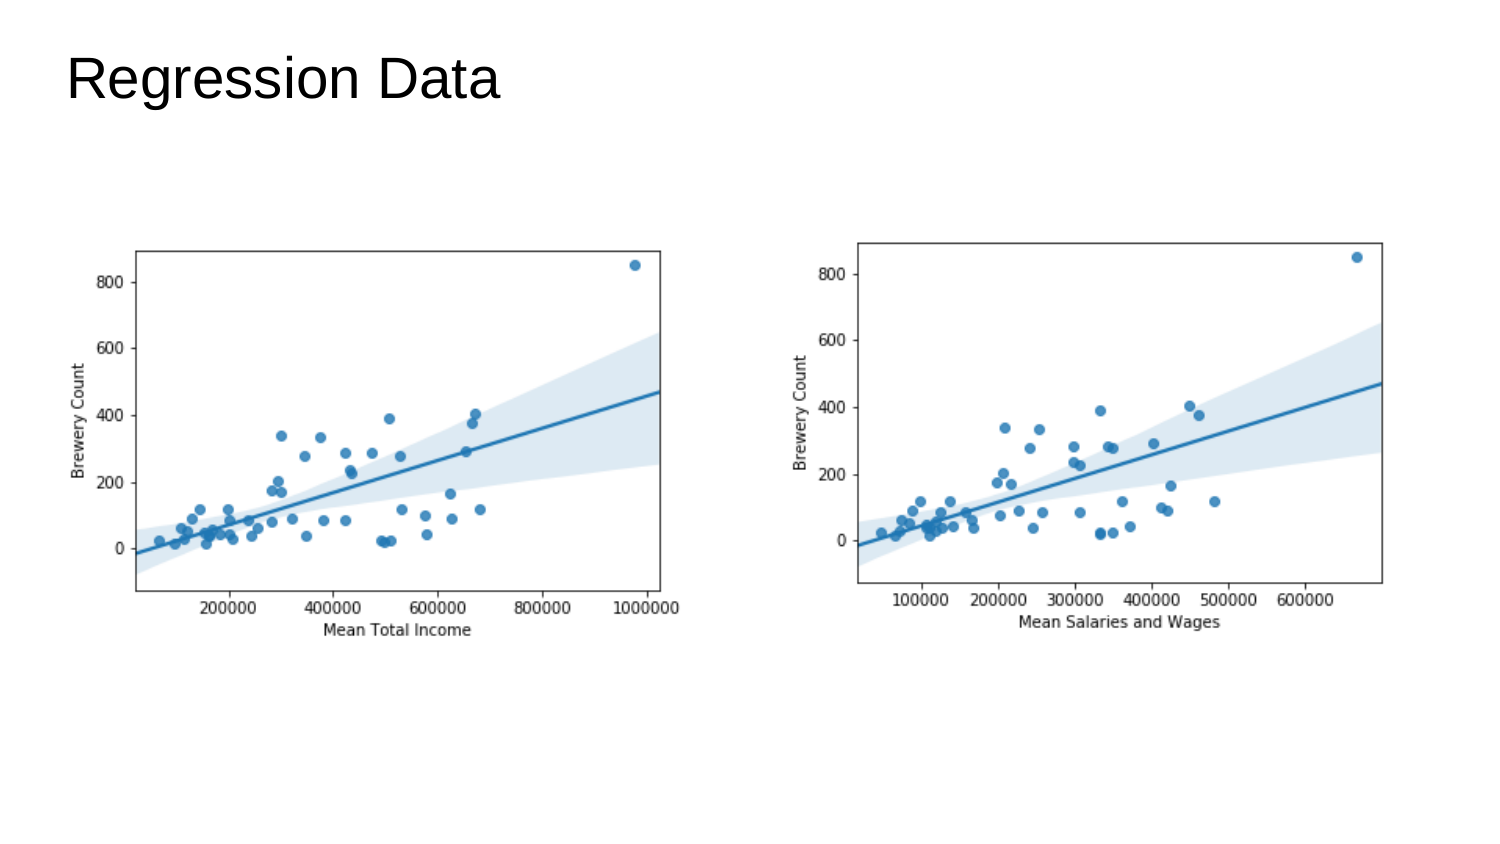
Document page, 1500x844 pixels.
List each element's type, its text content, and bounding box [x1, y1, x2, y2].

picture [50, 196, 727, 648]
title Regression Data [51, 25, 1449, 120]
picture [773, 188, 1450, 640]
